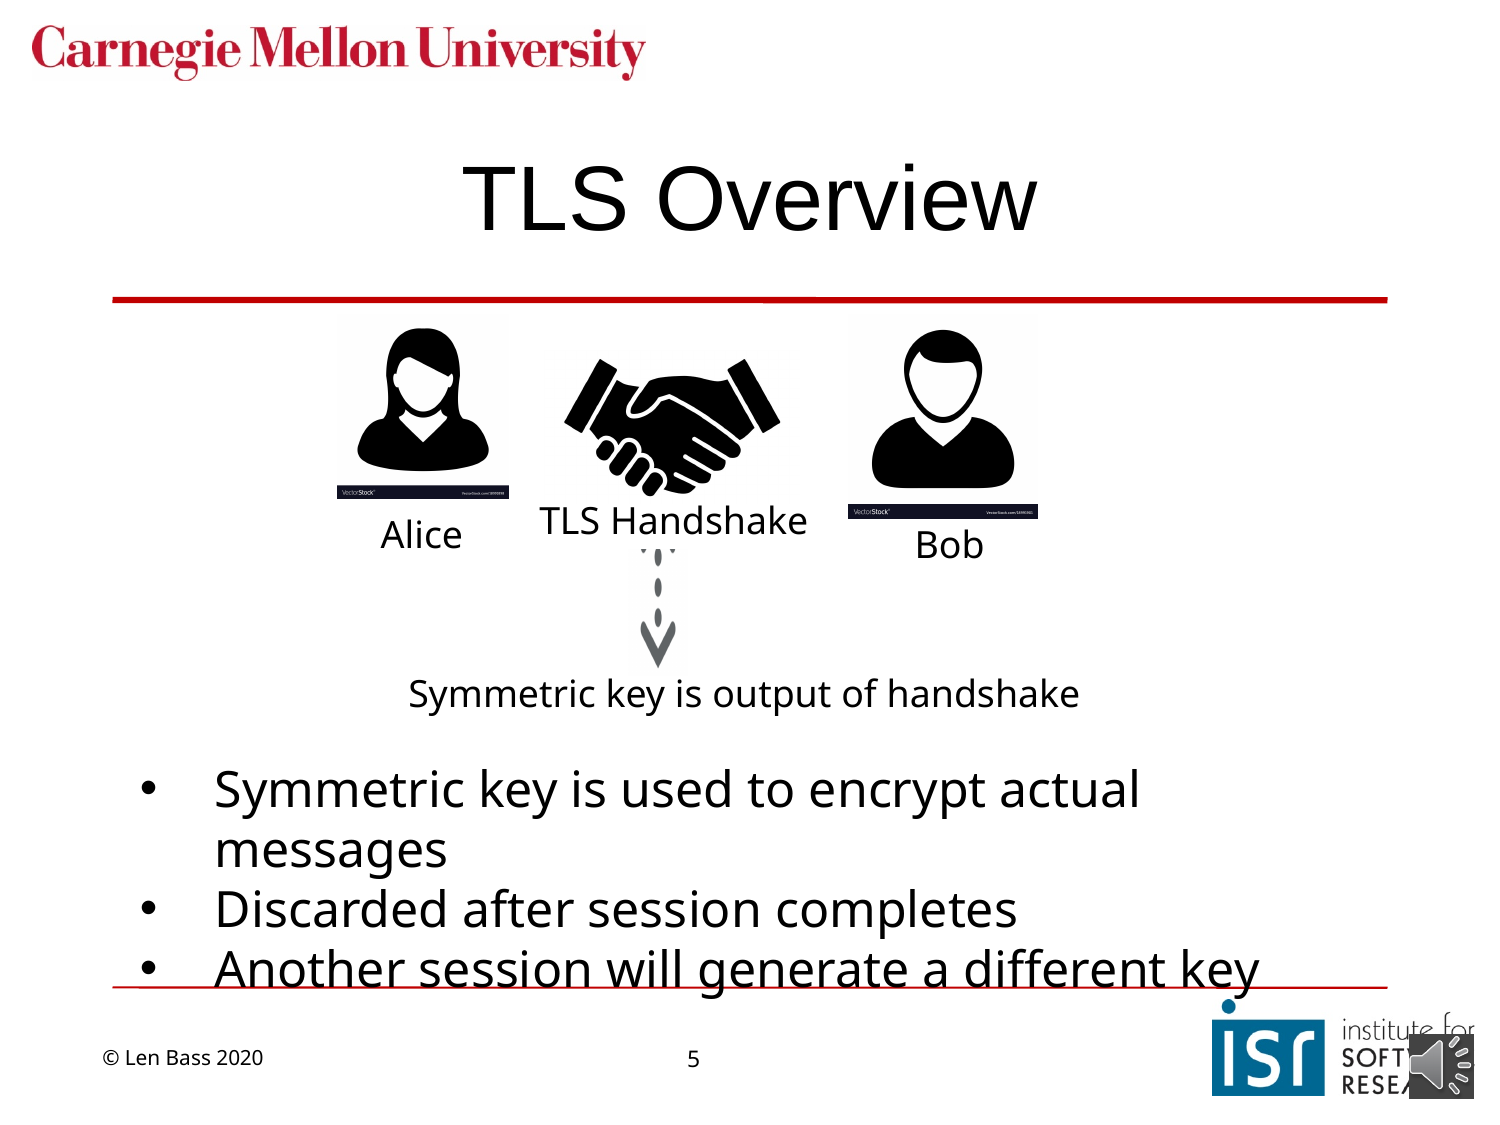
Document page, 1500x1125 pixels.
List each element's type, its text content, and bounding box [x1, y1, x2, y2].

text_box TLS Handshake [524, 489, 824, 550]
picture [1247, 1030, 1280, 1087]
title TLS Overview [112, 99, 1388, 288]
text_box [848, 314, 1038, 575]
text_box Symmetric key is output of handshake [393, 662, 1097, 723]
picture [594, 549, 721, 662]
picture [32, 25, 646, 81]
picture [1225, 1031, 1233, 1086]
text_box Symmetric key is used to encrypt actual messages Discarded after session completes Another session will generate a different key [125, 749, 1375, 1005]
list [544, 350, 801, 504]
picture [1293, 1031, 1314, 1086]
picture [1212, 999, 1476, 1101]
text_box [337, 314, 509, 565]
